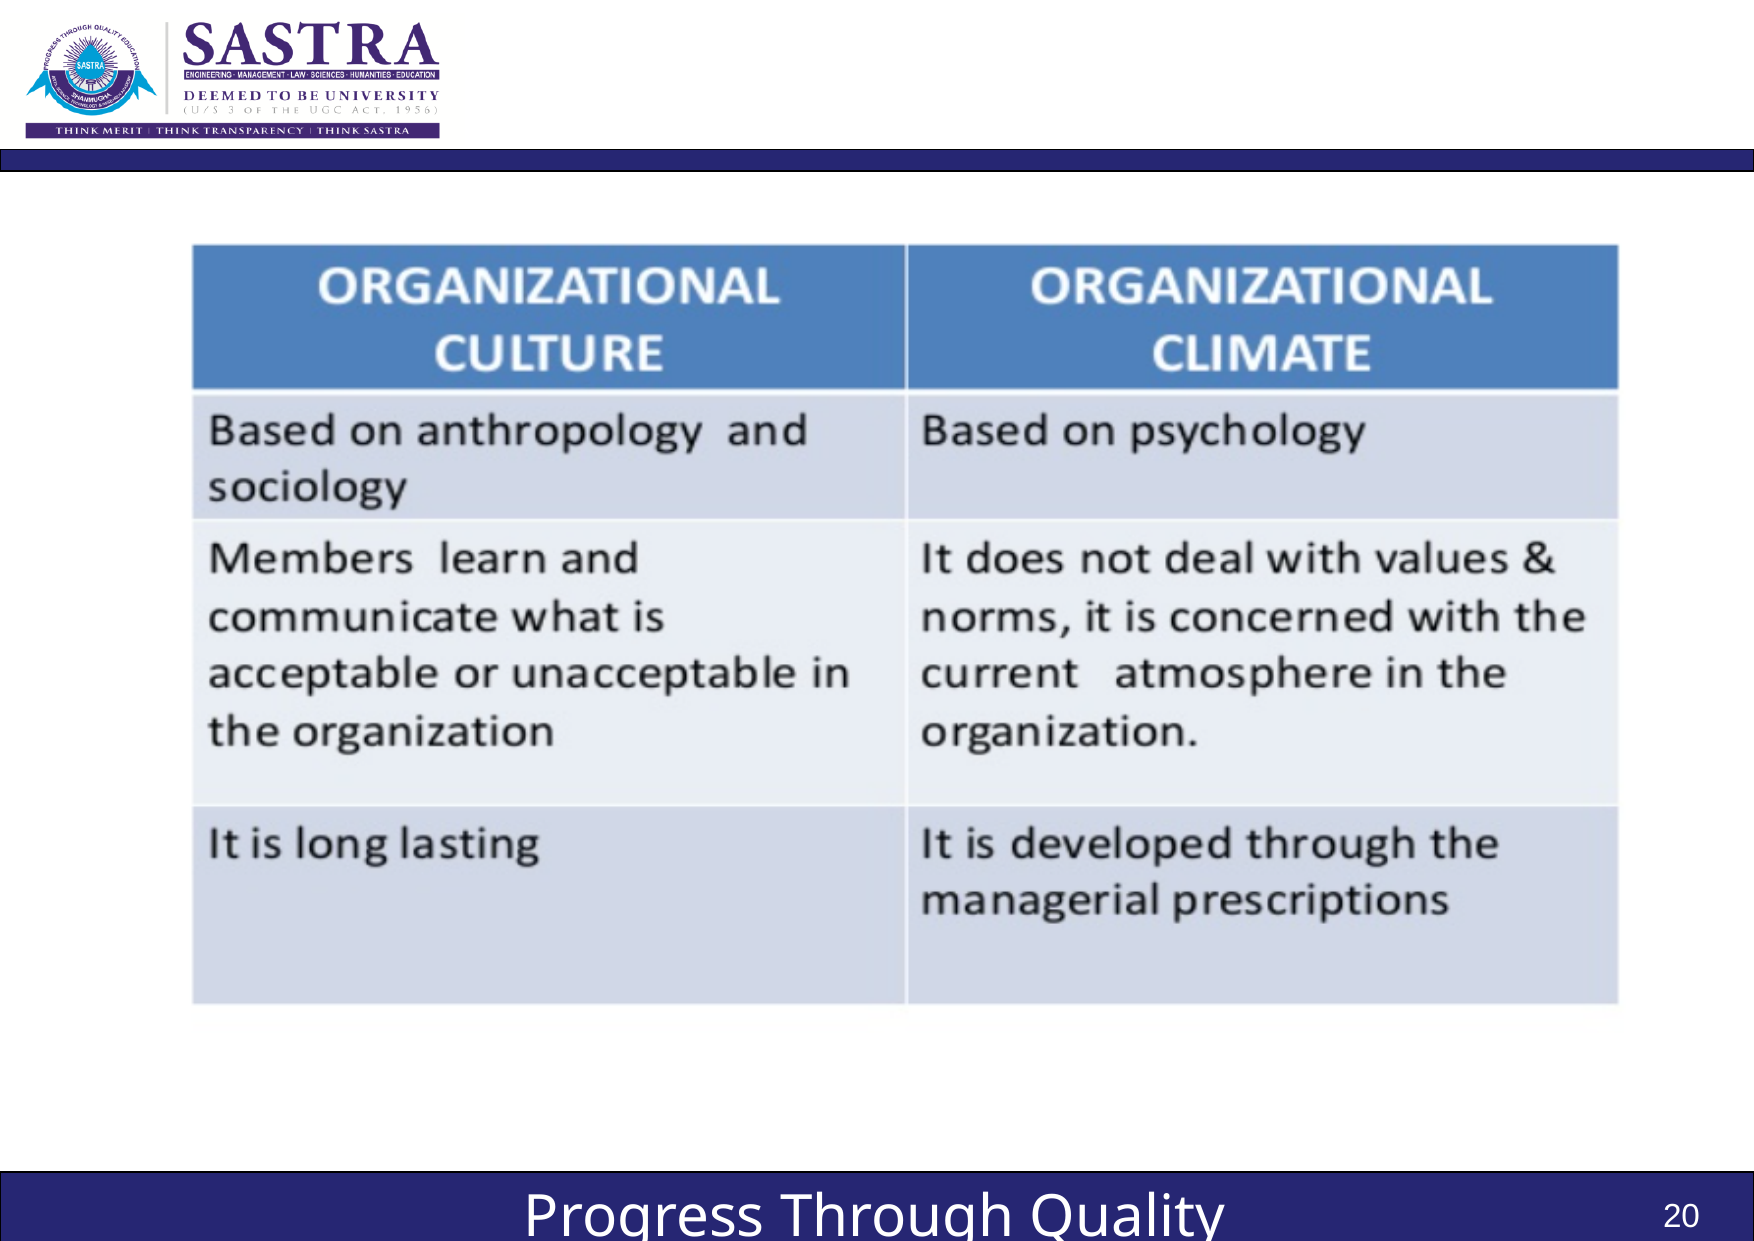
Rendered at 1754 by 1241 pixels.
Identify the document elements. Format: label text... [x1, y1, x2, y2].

slide_number 20 [1307, 1184, 1718, 1237]
picture [151, 182, 1653, 1033]
picture [0, 13, 465, 146]
